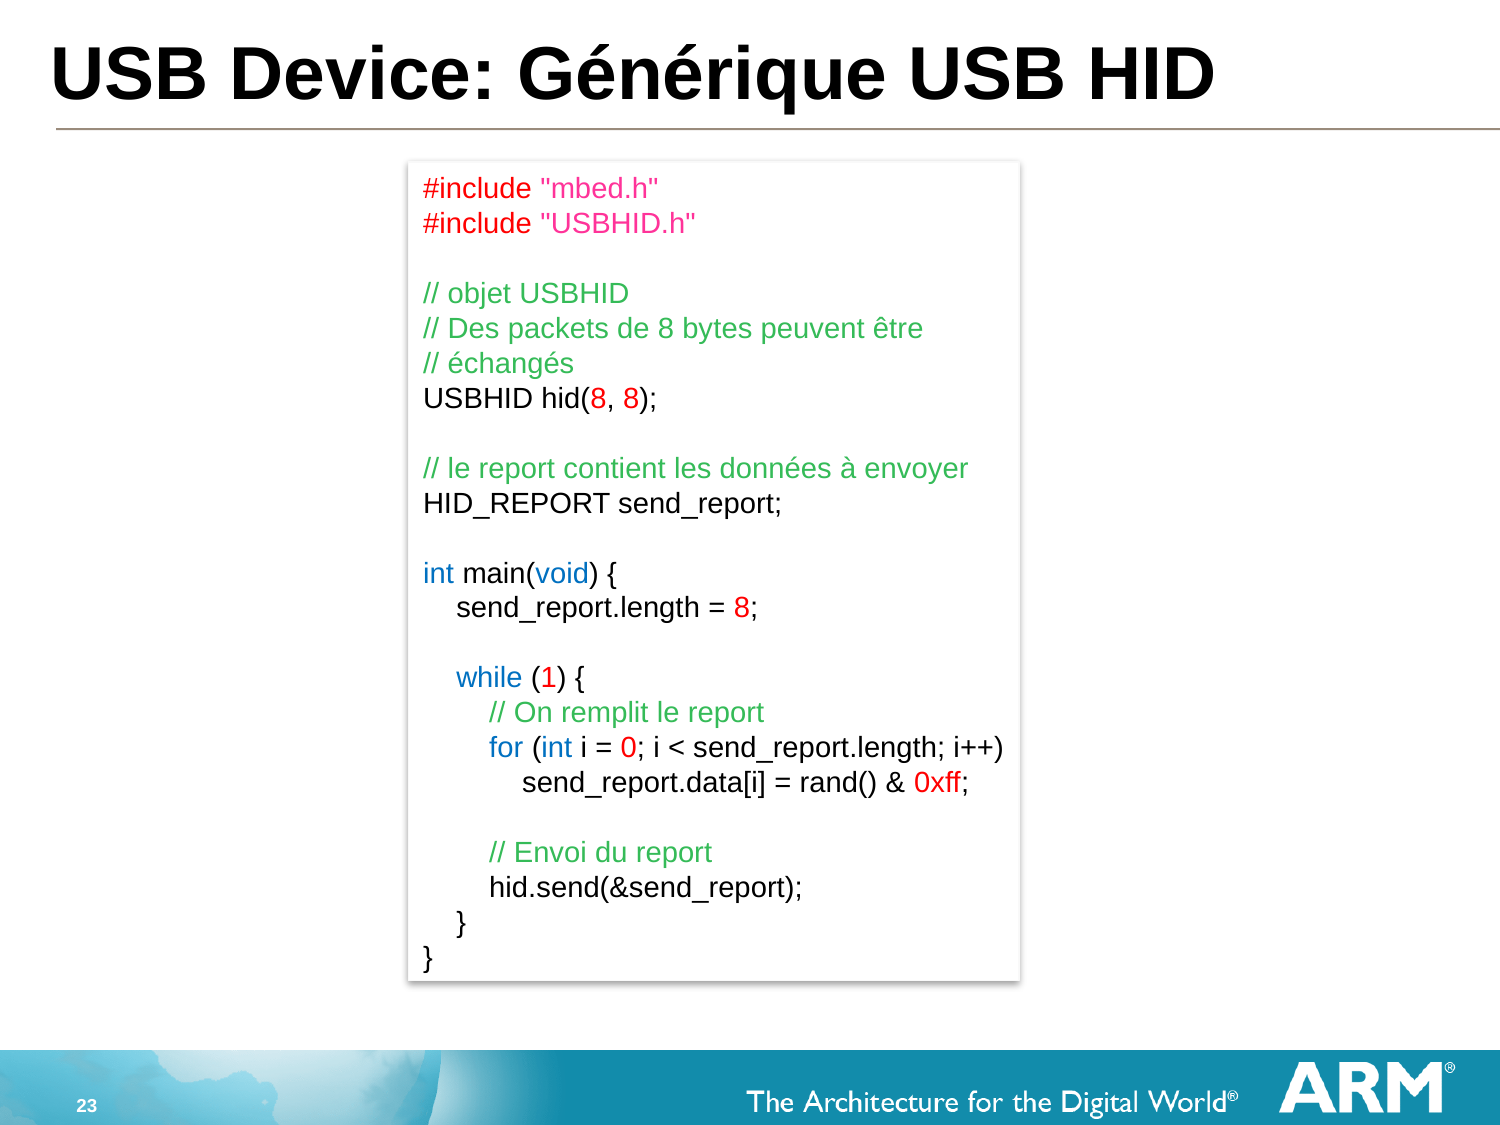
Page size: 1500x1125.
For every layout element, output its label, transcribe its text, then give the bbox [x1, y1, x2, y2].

title USB Device: Générique USB HID [35, 1, 1476, 139]
text_box #include "mbed.h" #include "USBHID.h" // objet USBHID // Des packets de 8 bytes peuvent être // échangés USBHID hid(8, 8); // le report contient les données à envoyer HID_REPORT send_report; int main(void) { send_report.length = 8; while (1) { // On remplit le report for (int i = 0; i < send_report.length; i++) send_report.data[i] = rand() & 0xff; // Envoi du report hid.send(&send_report); } } [408, 161, 1020, 981]
picture [0, 780, 1500, 1125]
